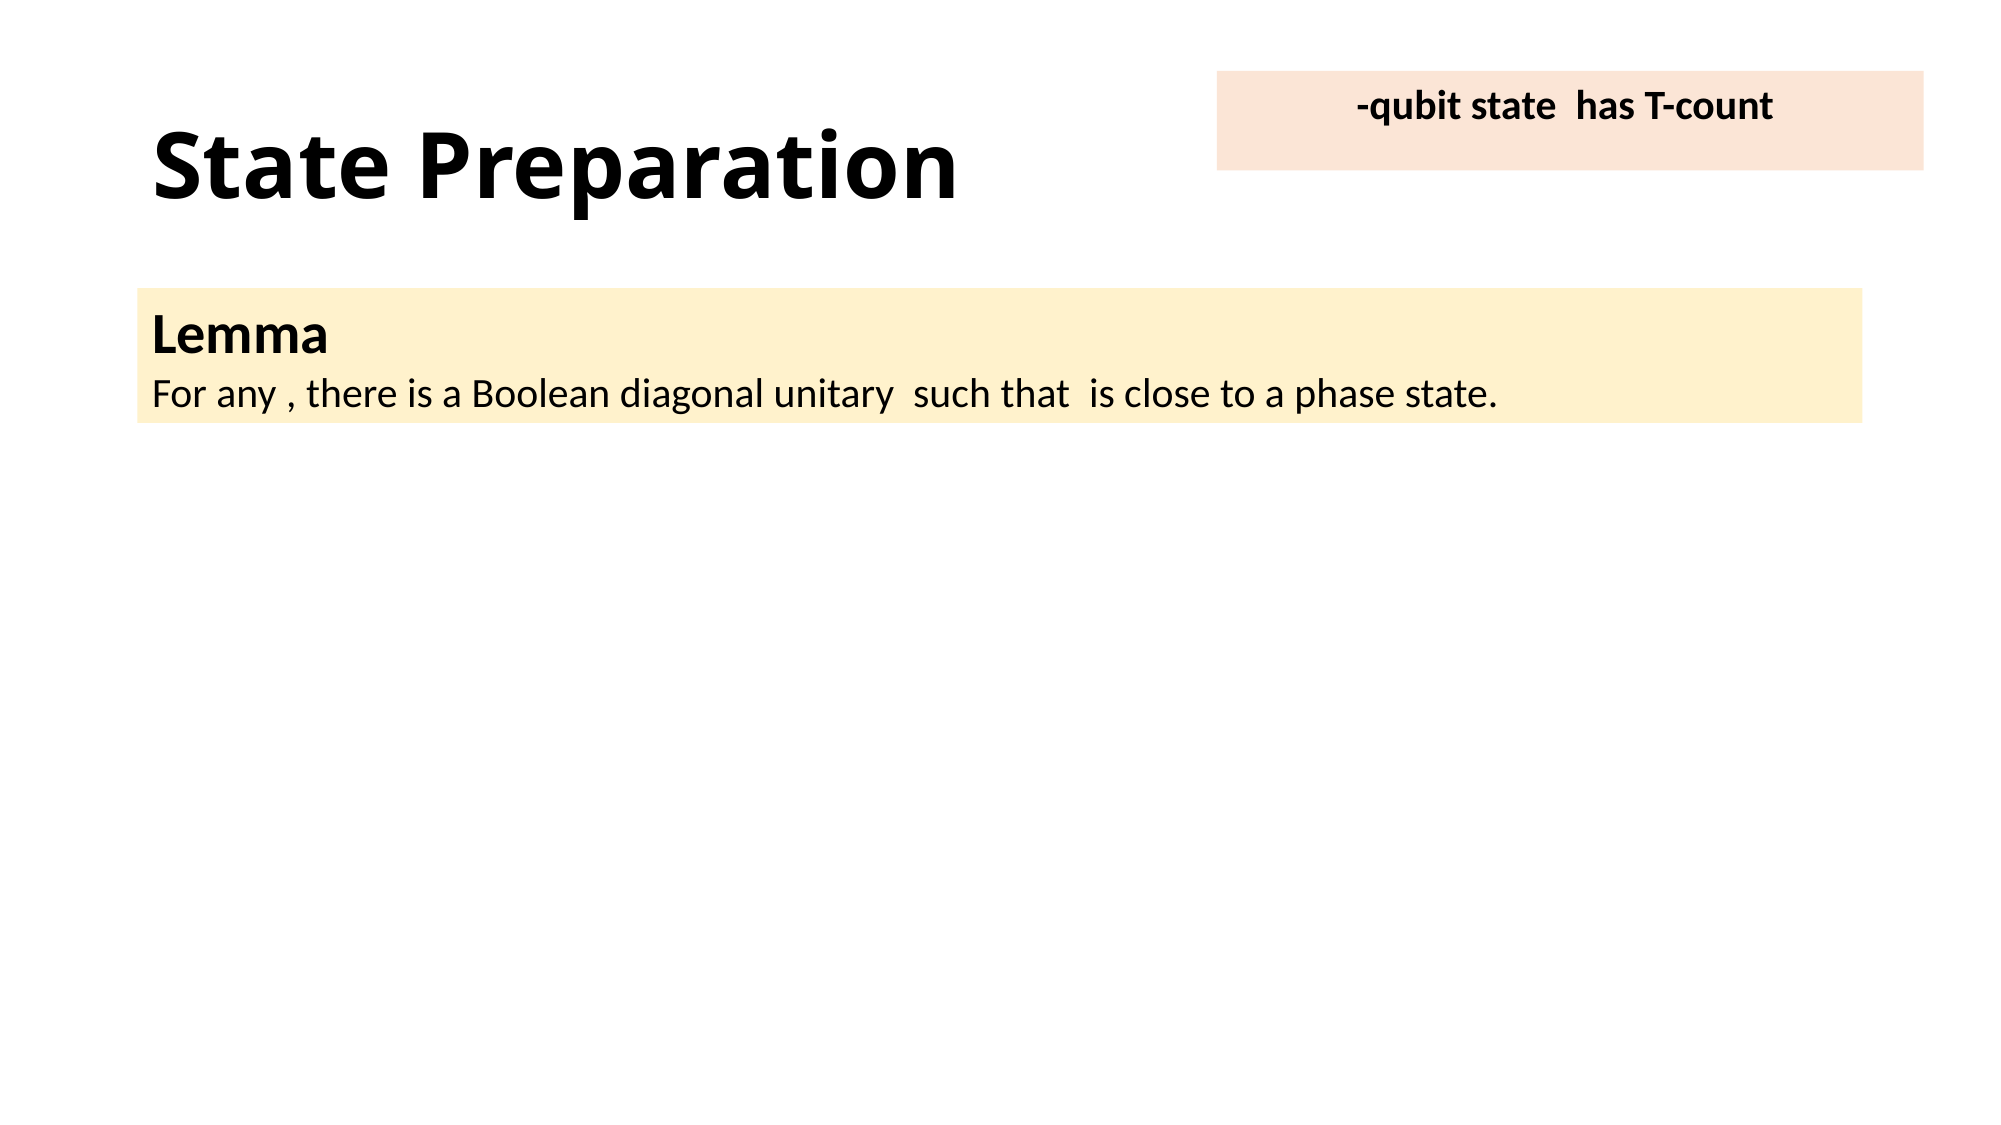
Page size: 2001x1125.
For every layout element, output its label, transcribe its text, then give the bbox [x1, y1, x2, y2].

title State Preparation [137, 59, 1863, 278]
